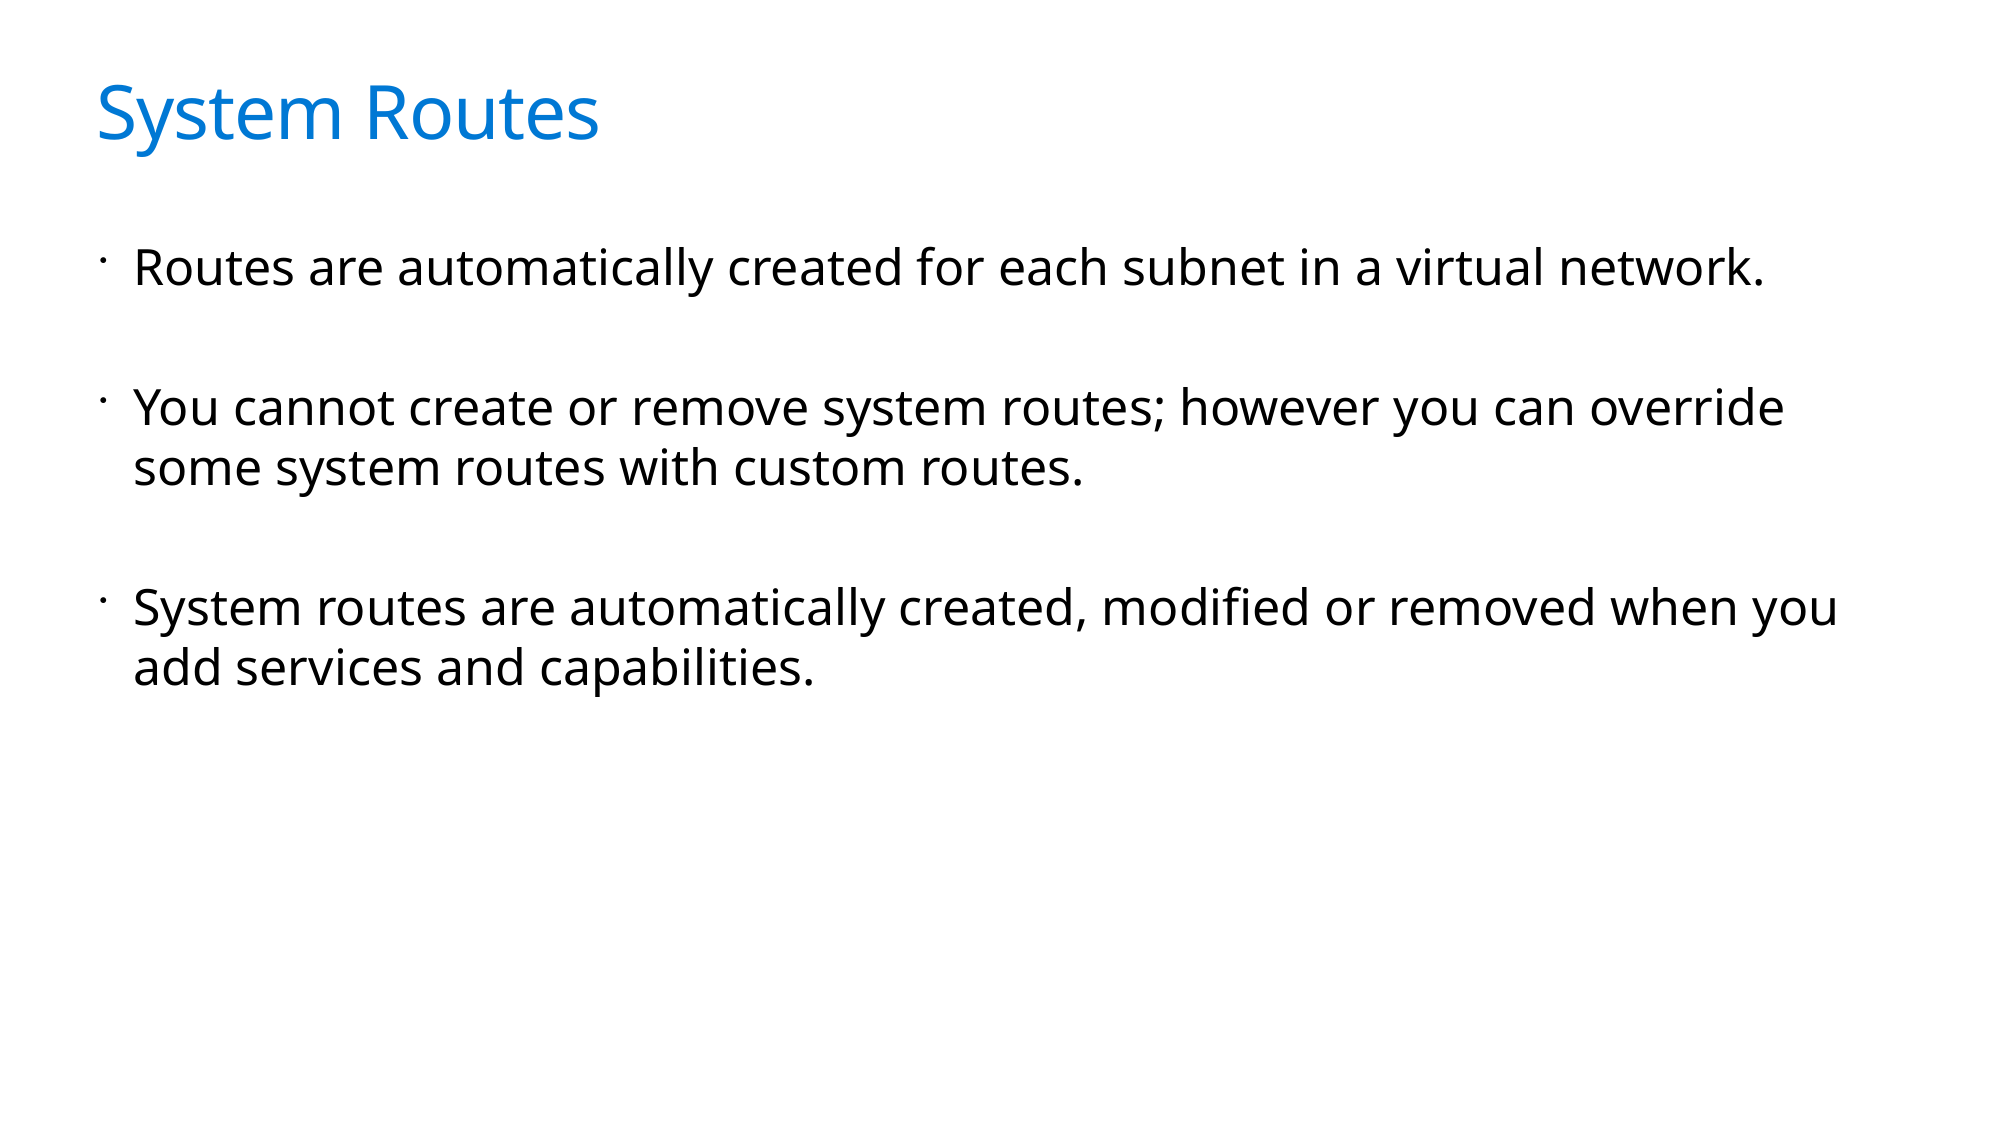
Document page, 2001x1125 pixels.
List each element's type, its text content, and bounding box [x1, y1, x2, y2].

list Routes are automatically created for each subnet in a virtual network. You cannot create or remove system routes; however you can override some system routes with custom routes. System routes are automatically created, modified or removed when you add services and capabilities. [95, 235, 1904, 874]
title System Routes [96, 75, 1904, 157]
